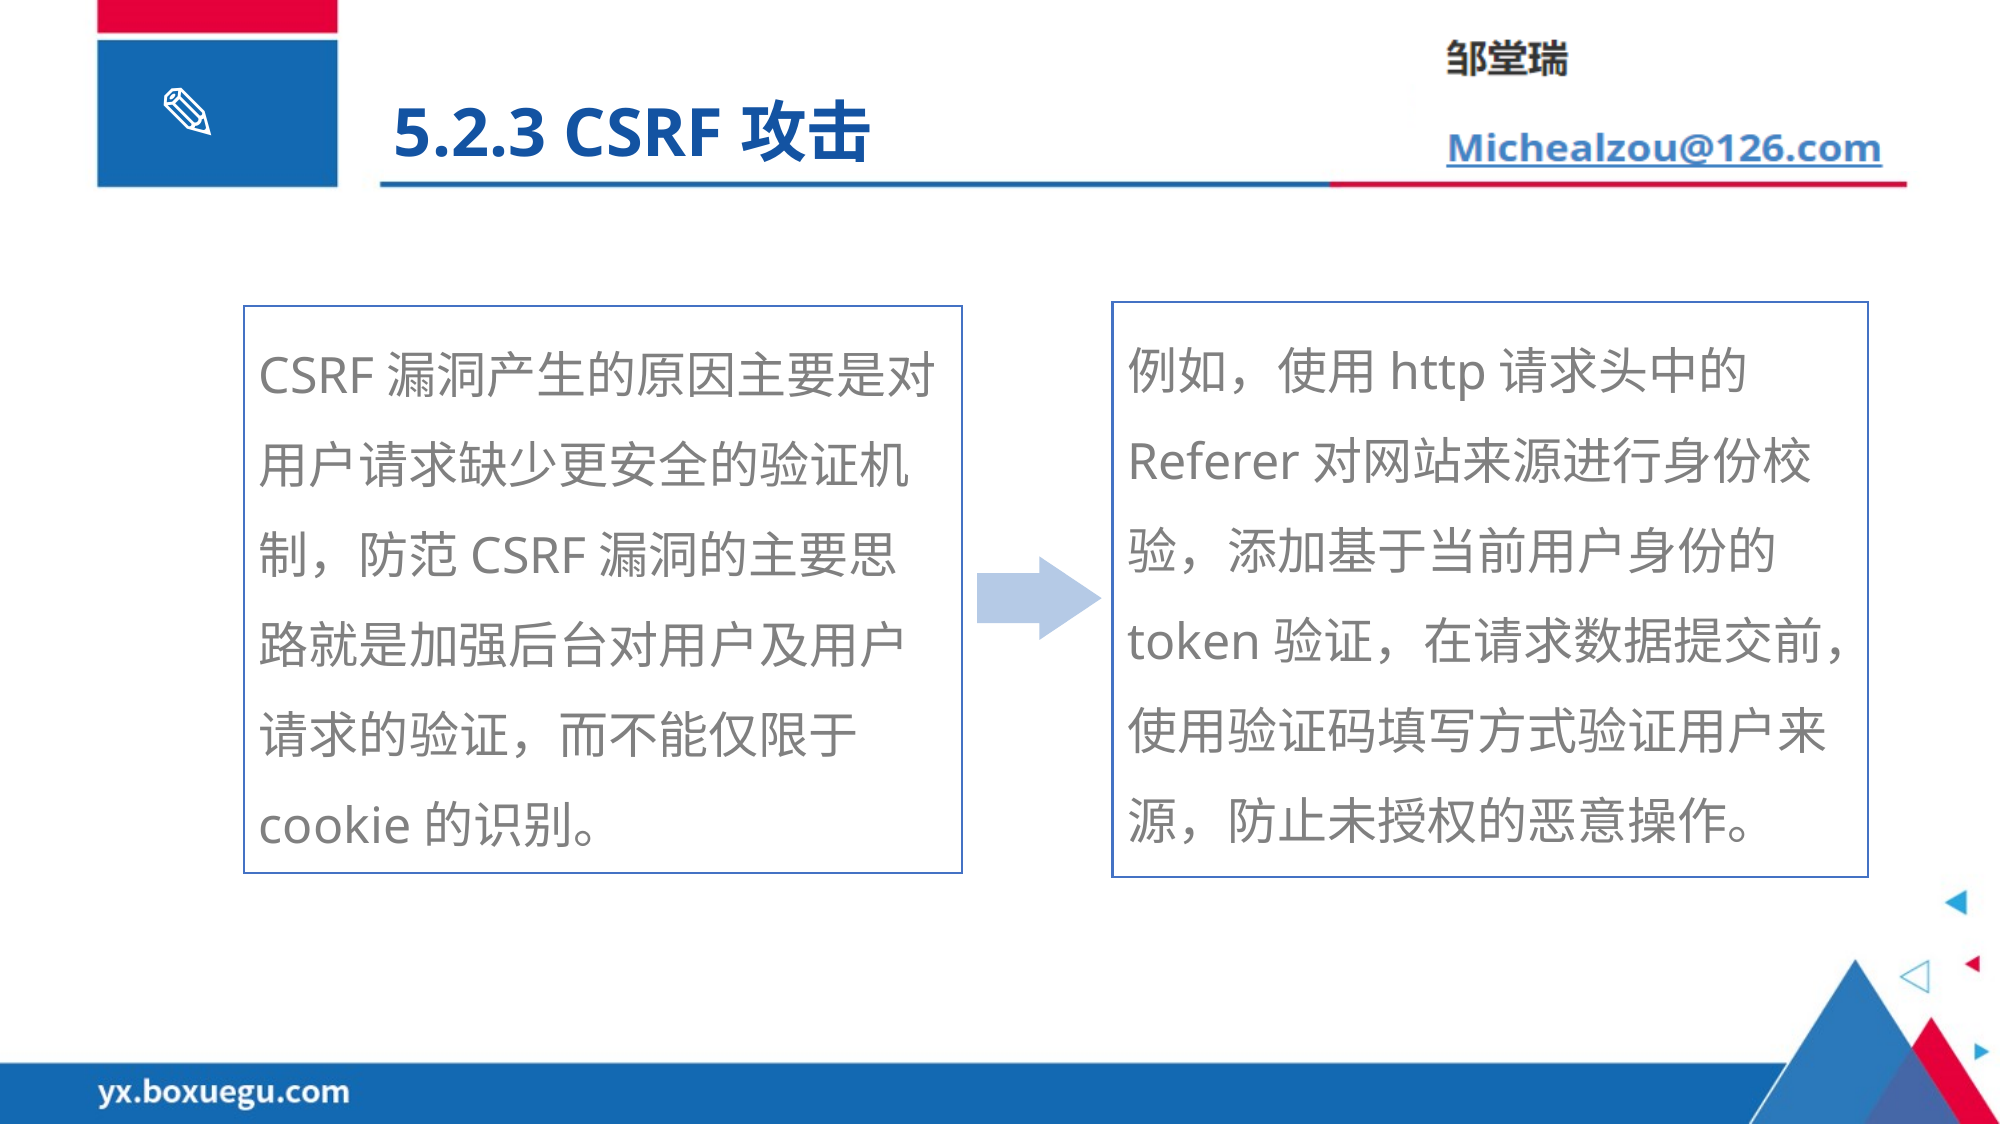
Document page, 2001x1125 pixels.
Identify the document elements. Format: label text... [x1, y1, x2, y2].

picture [0, 0, 2000, 1124]
text_box 例如，使用http请求头中的Referer对网站来源进行身份校验，添加基于当前用户身份的token验证，在请求数据提交前，使用验证码填写方式验证用户来源，防止未授权的恶意操作。 [1111, 301, 1869, 878]
text_box CSRF漏洞产生的原因主要是对用户请求缺少更安全的验证机制，防范CSRF漏洞的主要思路就是加强后台对用户及用户请求的验证，而不能仅限于cookie的识别。 [243, 305, 963, 874]
text_box 5.2.3 CSRF攻击 [379, 82, 1139, 177]
text_box [977, 556, 1102, 640]
